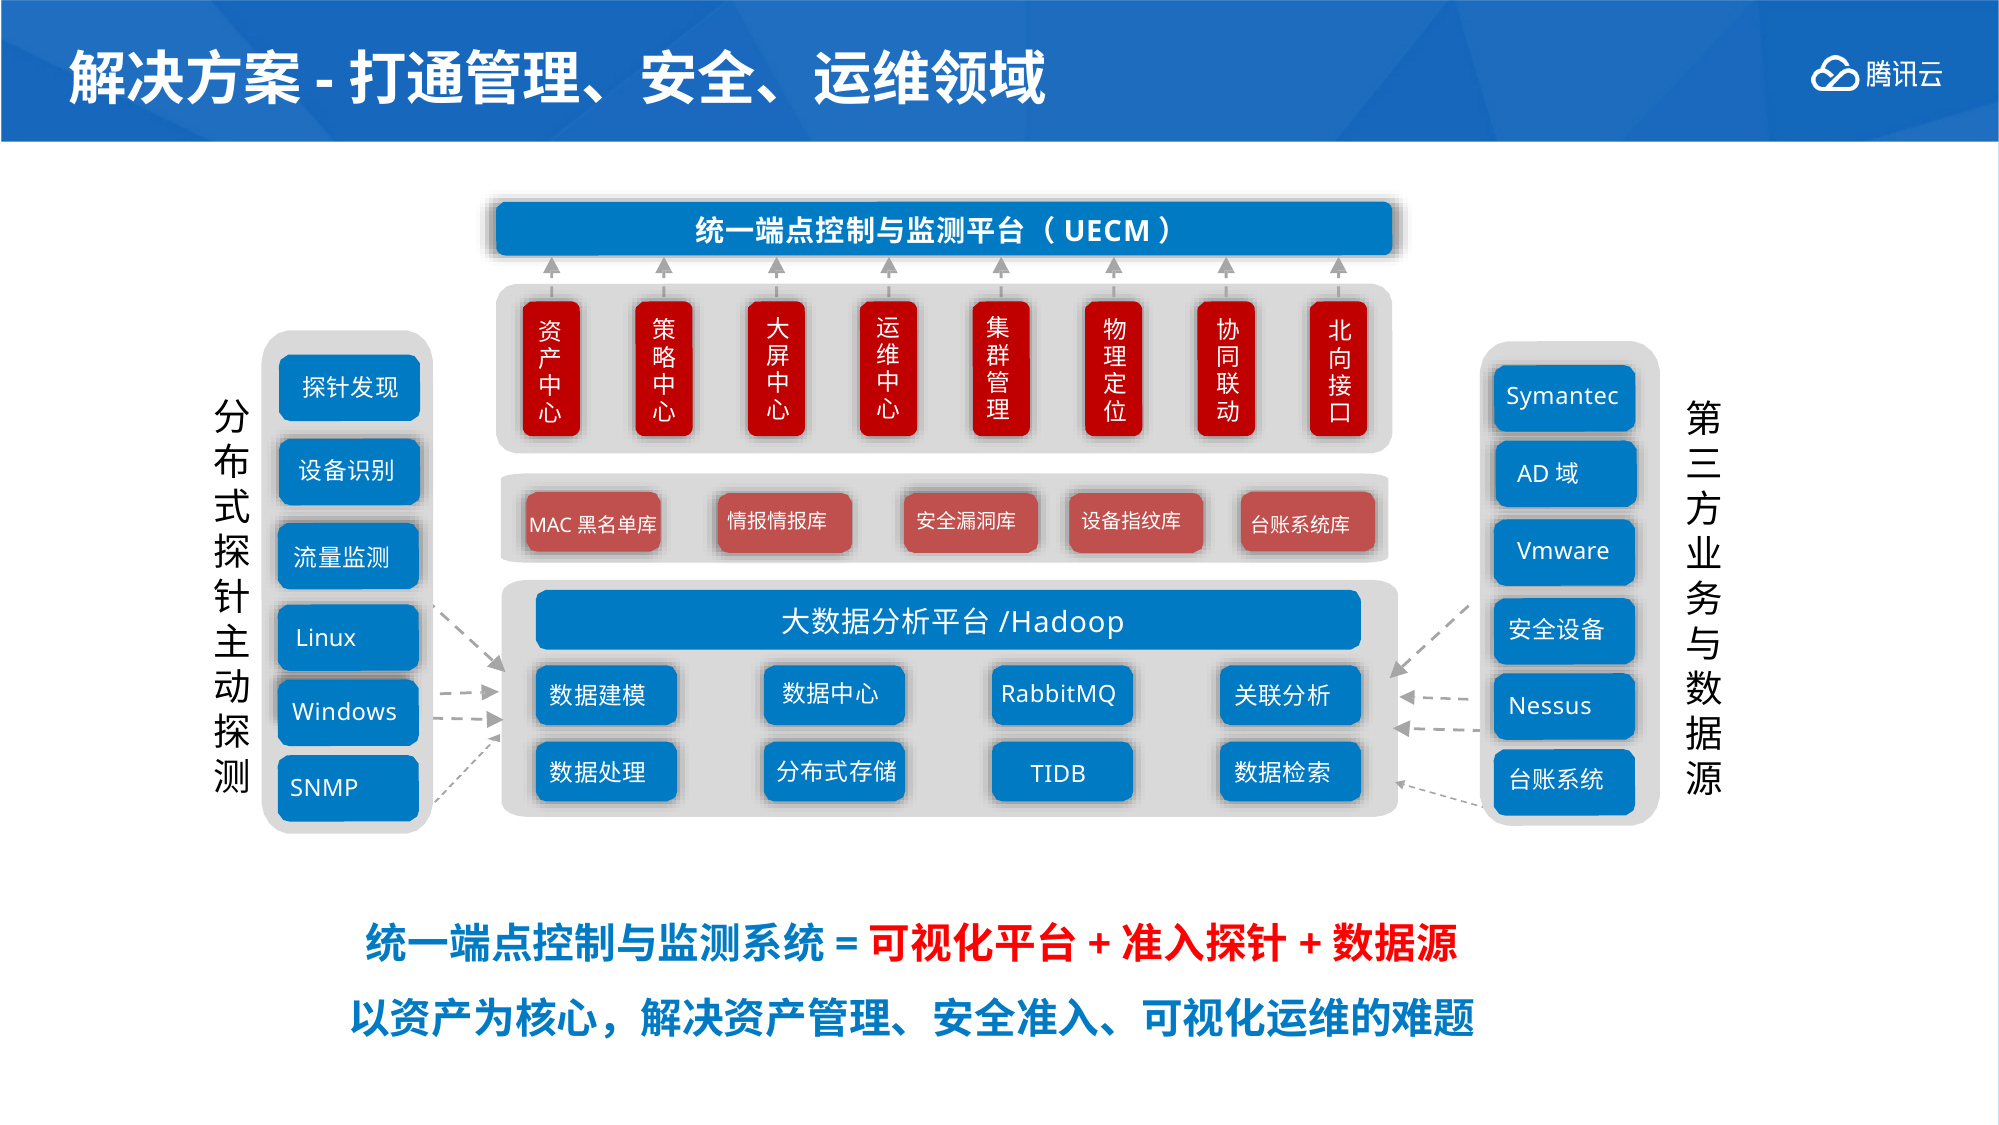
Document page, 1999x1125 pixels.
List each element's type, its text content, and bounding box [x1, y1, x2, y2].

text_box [197, 186, 1738, 834]
title 解决方案-打通管理、安全、运维领域 [53, 40, 1070, 183]
text_box 统一端点控制与监测系统=可视化平台+准入探针+数据源 以资产为核心，解决资产管理、安全准入、可视化运维的难题 [330, 885, 1494, 1050]
picture [3, 1, 1997, 141]
